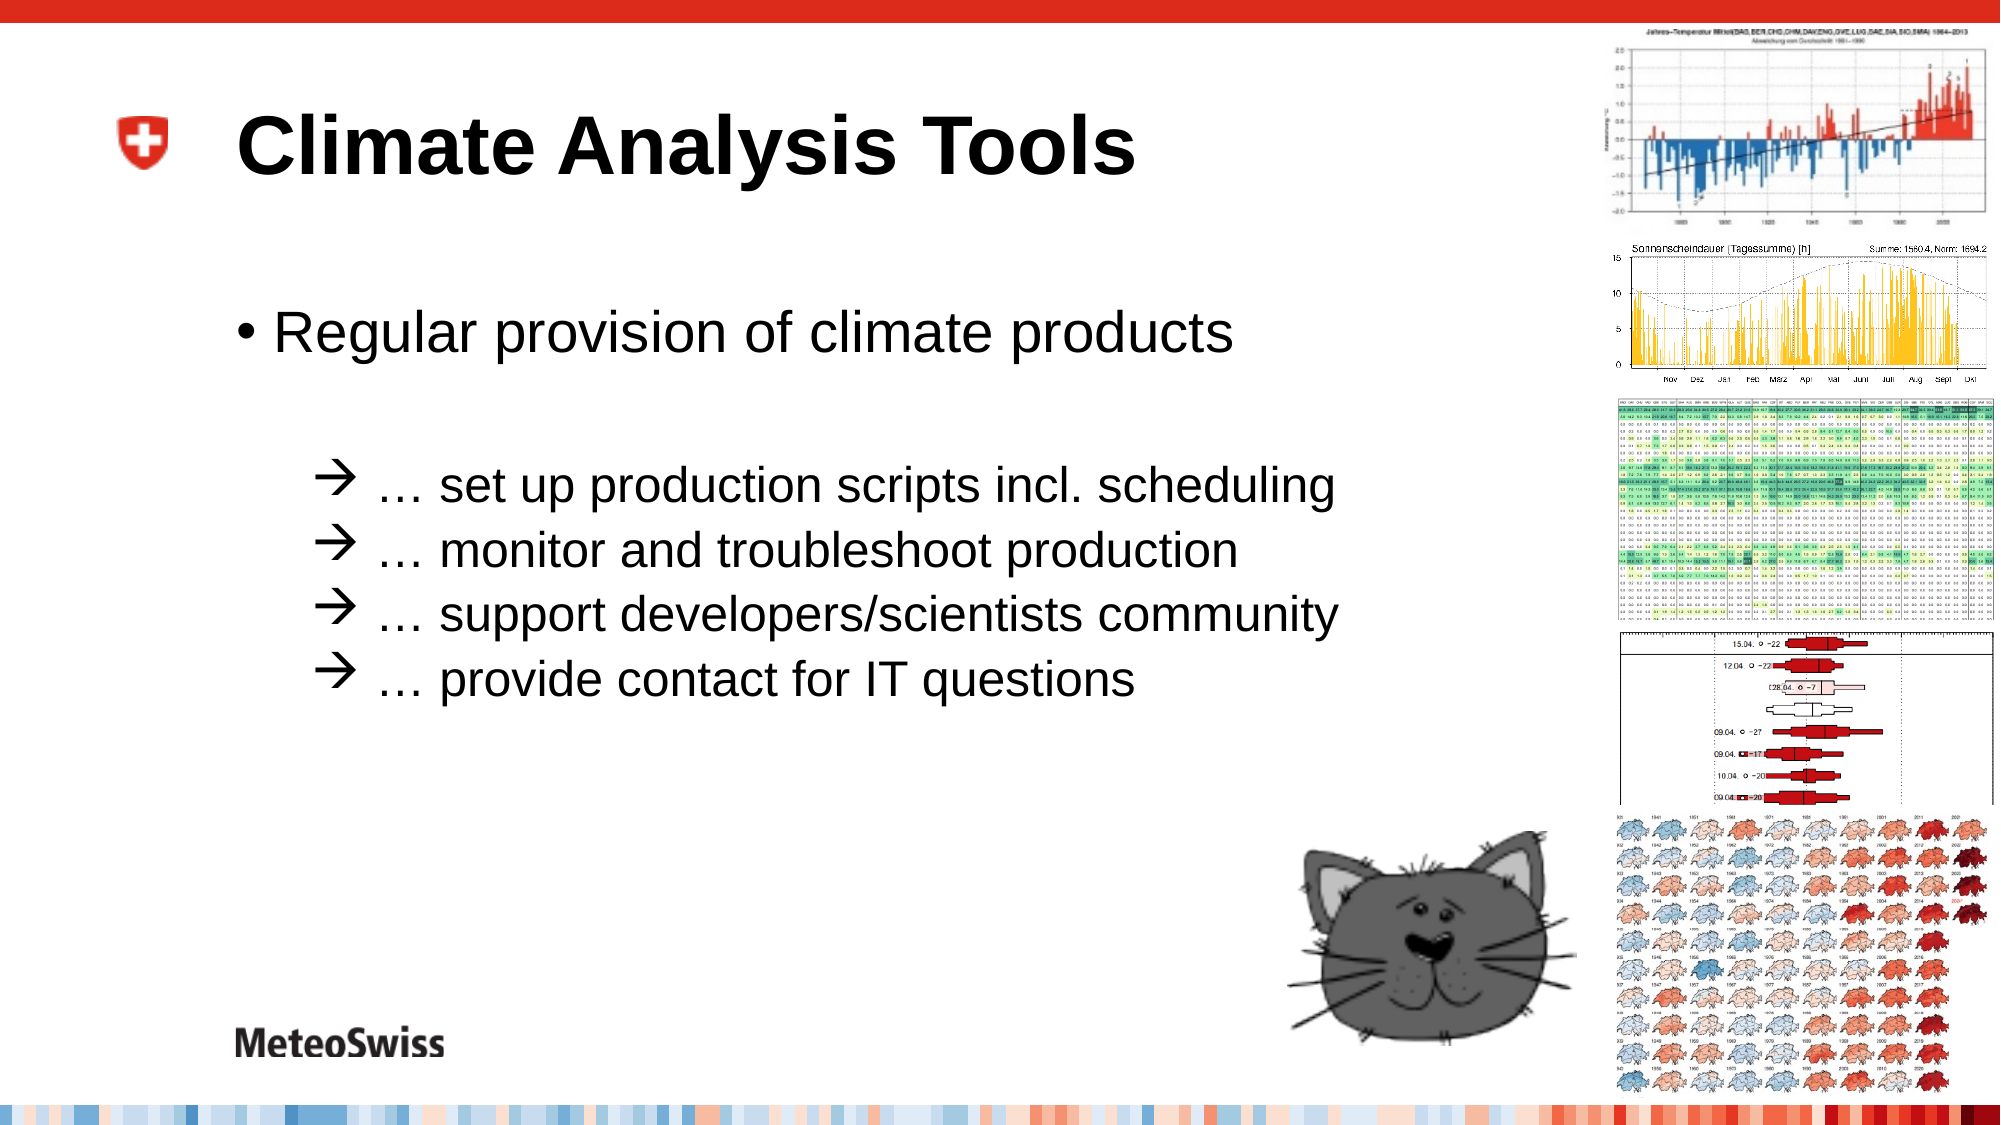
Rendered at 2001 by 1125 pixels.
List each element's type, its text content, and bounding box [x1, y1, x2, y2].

picture [1604, 26, 2000, 388]
picture [1287, 831, 1577, 1046]
picture [1616, 812, 1990, 1098]
list Regular provision of climate products … set up production scripts incl. scheduling … monitor and troubleshoot production … support developers/scientists community … provide contact for IT questions [236, 302, 1863, 1017]
title Climate Analysis Tools [236, 102, 1604, 241]
picture [0, 1105, 2000, 1125]
picture [1616, 397, 1995, 620]
picture [1616, 627, 1995, 805]
